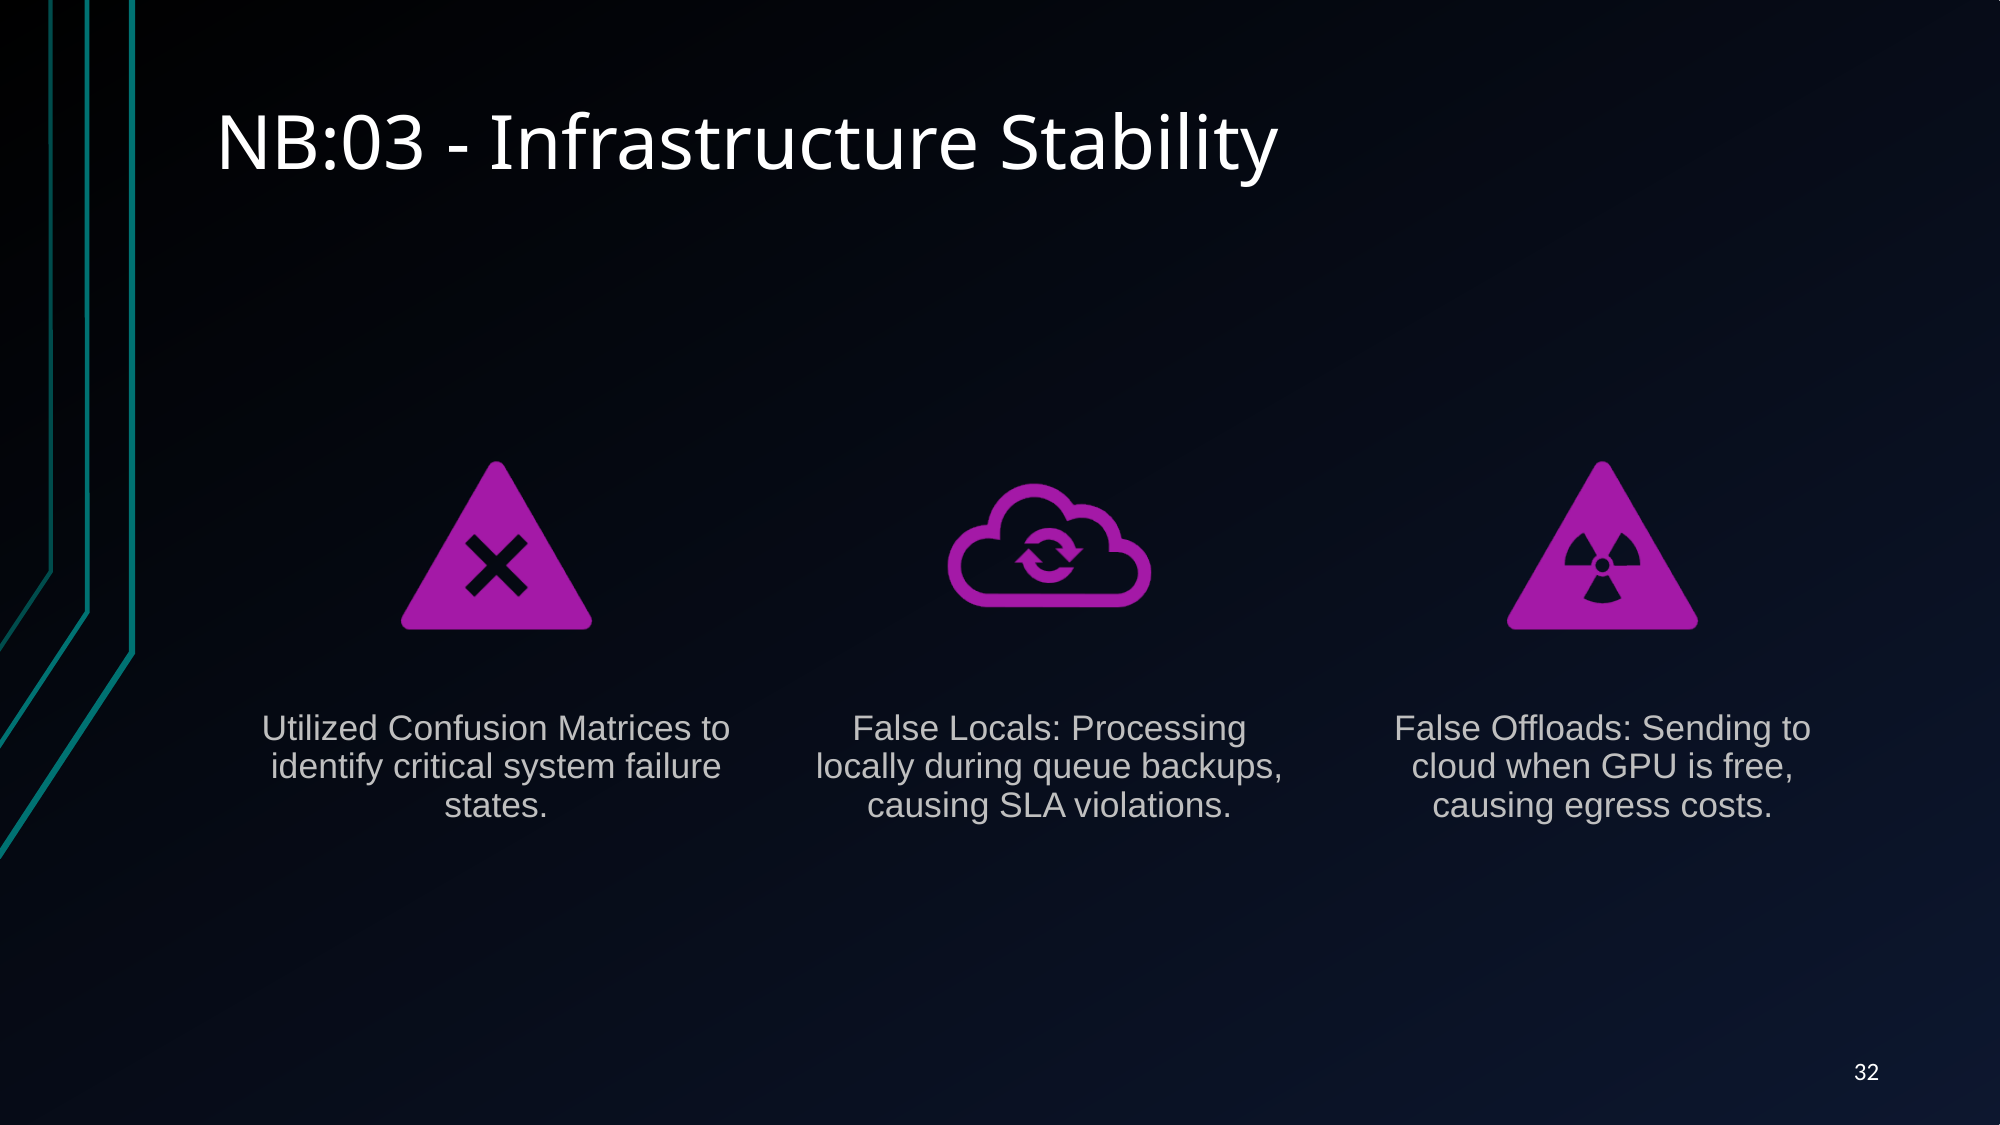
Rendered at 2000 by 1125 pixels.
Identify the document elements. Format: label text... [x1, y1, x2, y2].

slide_number 32 [1732, 1042, 1900, 1103]
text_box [199, 276, 1900, 992]
title NB:03 - Infrastructure Stability [199, 45, 1900, 246]
